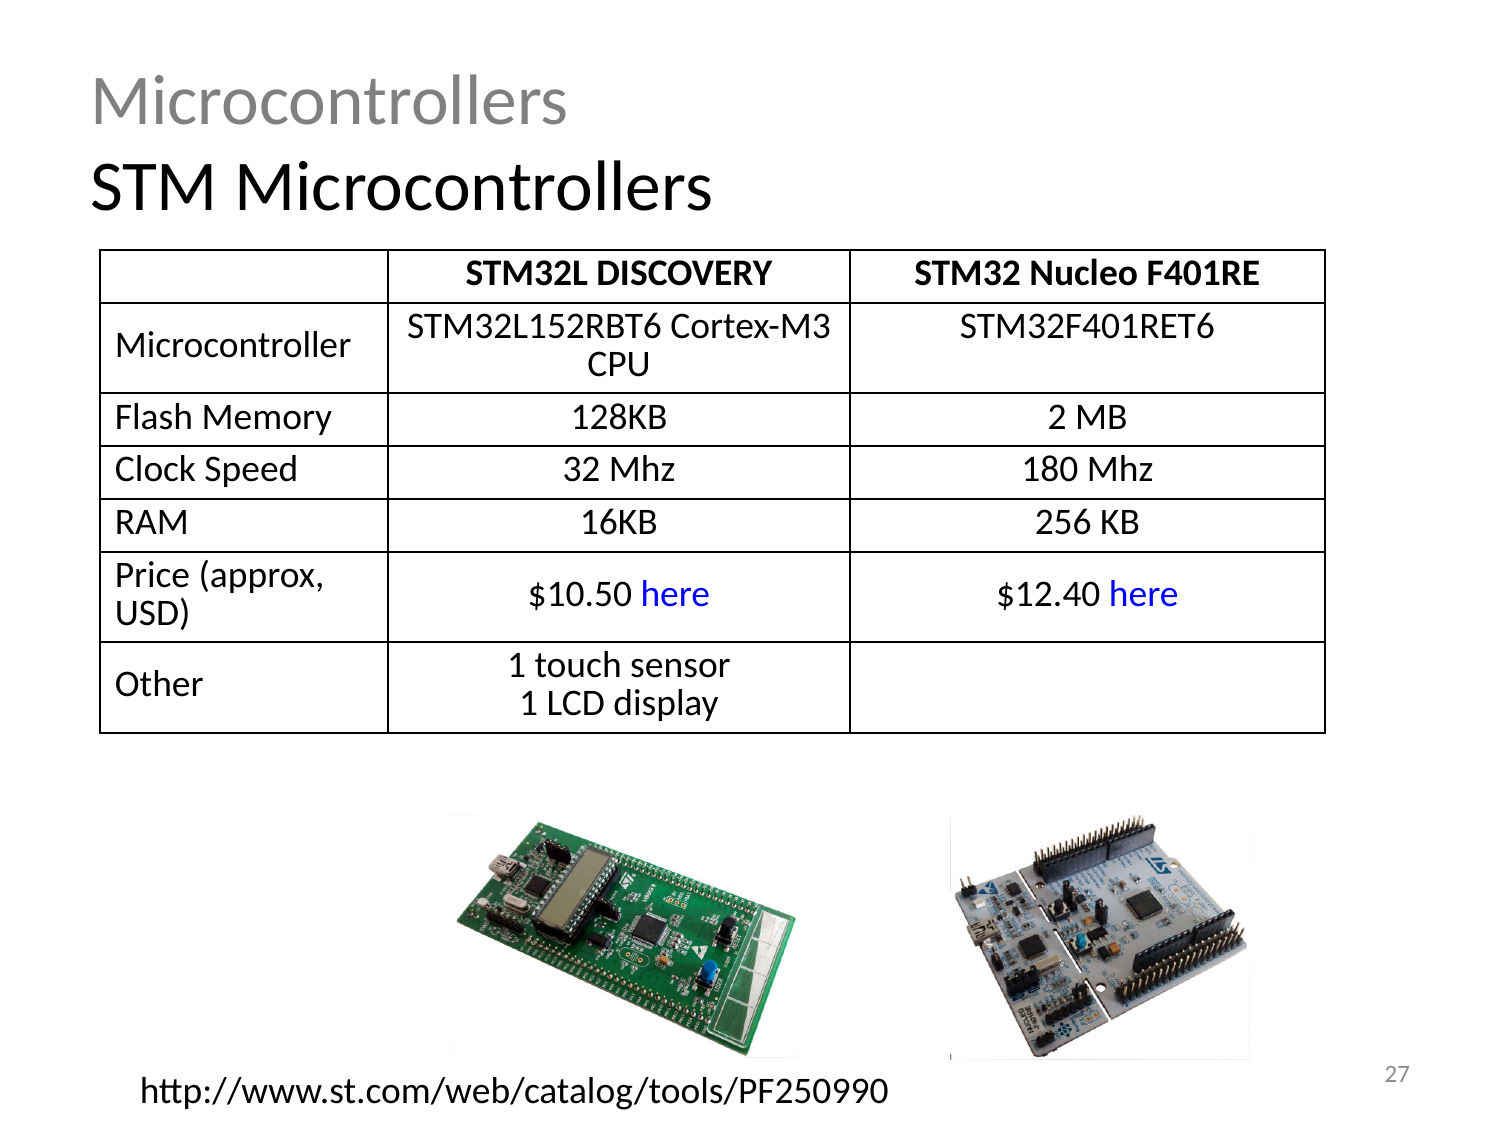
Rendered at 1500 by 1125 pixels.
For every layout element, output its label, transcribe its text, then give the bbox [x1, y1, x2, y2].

table_cell 2 MB [851, 394, 1324, 445]
table_cell $12.40 here [851, 553, 1324, 641]
table_cell Other [101, 643, 387, 732]
picture [949, 815, 1251, 1060]
table_cell Clock Speed [101, 447, 387, 498]
table_cell 128KB [389, 394, 849, 445]
text_box http://www.st.com/web/catalog/tools/PF250990 [124, 1058, 1025, 1118]
picture [449, 815, 801, 1059]
table_header STM32L DISCOVERY [389, 251, 849, 302]
table_cell RAM [101, 500, 387, 551]
table_cell STM32L152RBT6 Cortex-M3 CPU [389, 304, 849, 392]
slide_number 27 [1074, 1042, 1425, 1103]
table_cell 32 Mhz [389, 447, 849, 498]
table_cell [851, 643, 1324, 732]
table_cell Price (approx, USD) [101, 553, 387, 641]
table_cell 180 Mhz [851, 447, 1324, 498]
table_cell STM32F401RET6 [851, 304, 1324, 392]
table_header [101, 251, 387, 302]
table_cell $10.50 here [389, 553, 849, 641]
title Microcontrollers STM Microcontrollers [75, 45, 1425, 233]
table_cell Flash Memory [101, 394, 387, 445]
table_header STM32 Nucleo F401RE [851, 251, 1324, 302]
table_cell 16KB [389, 500, 849, 551]
table_cell 256 KB [851, 500, 1324, 551]
table_cell 1 touch sensor 1 LCD display [389, 643, 849, 732]
table_cell Microcontroller [101, 304, 387, 392]
